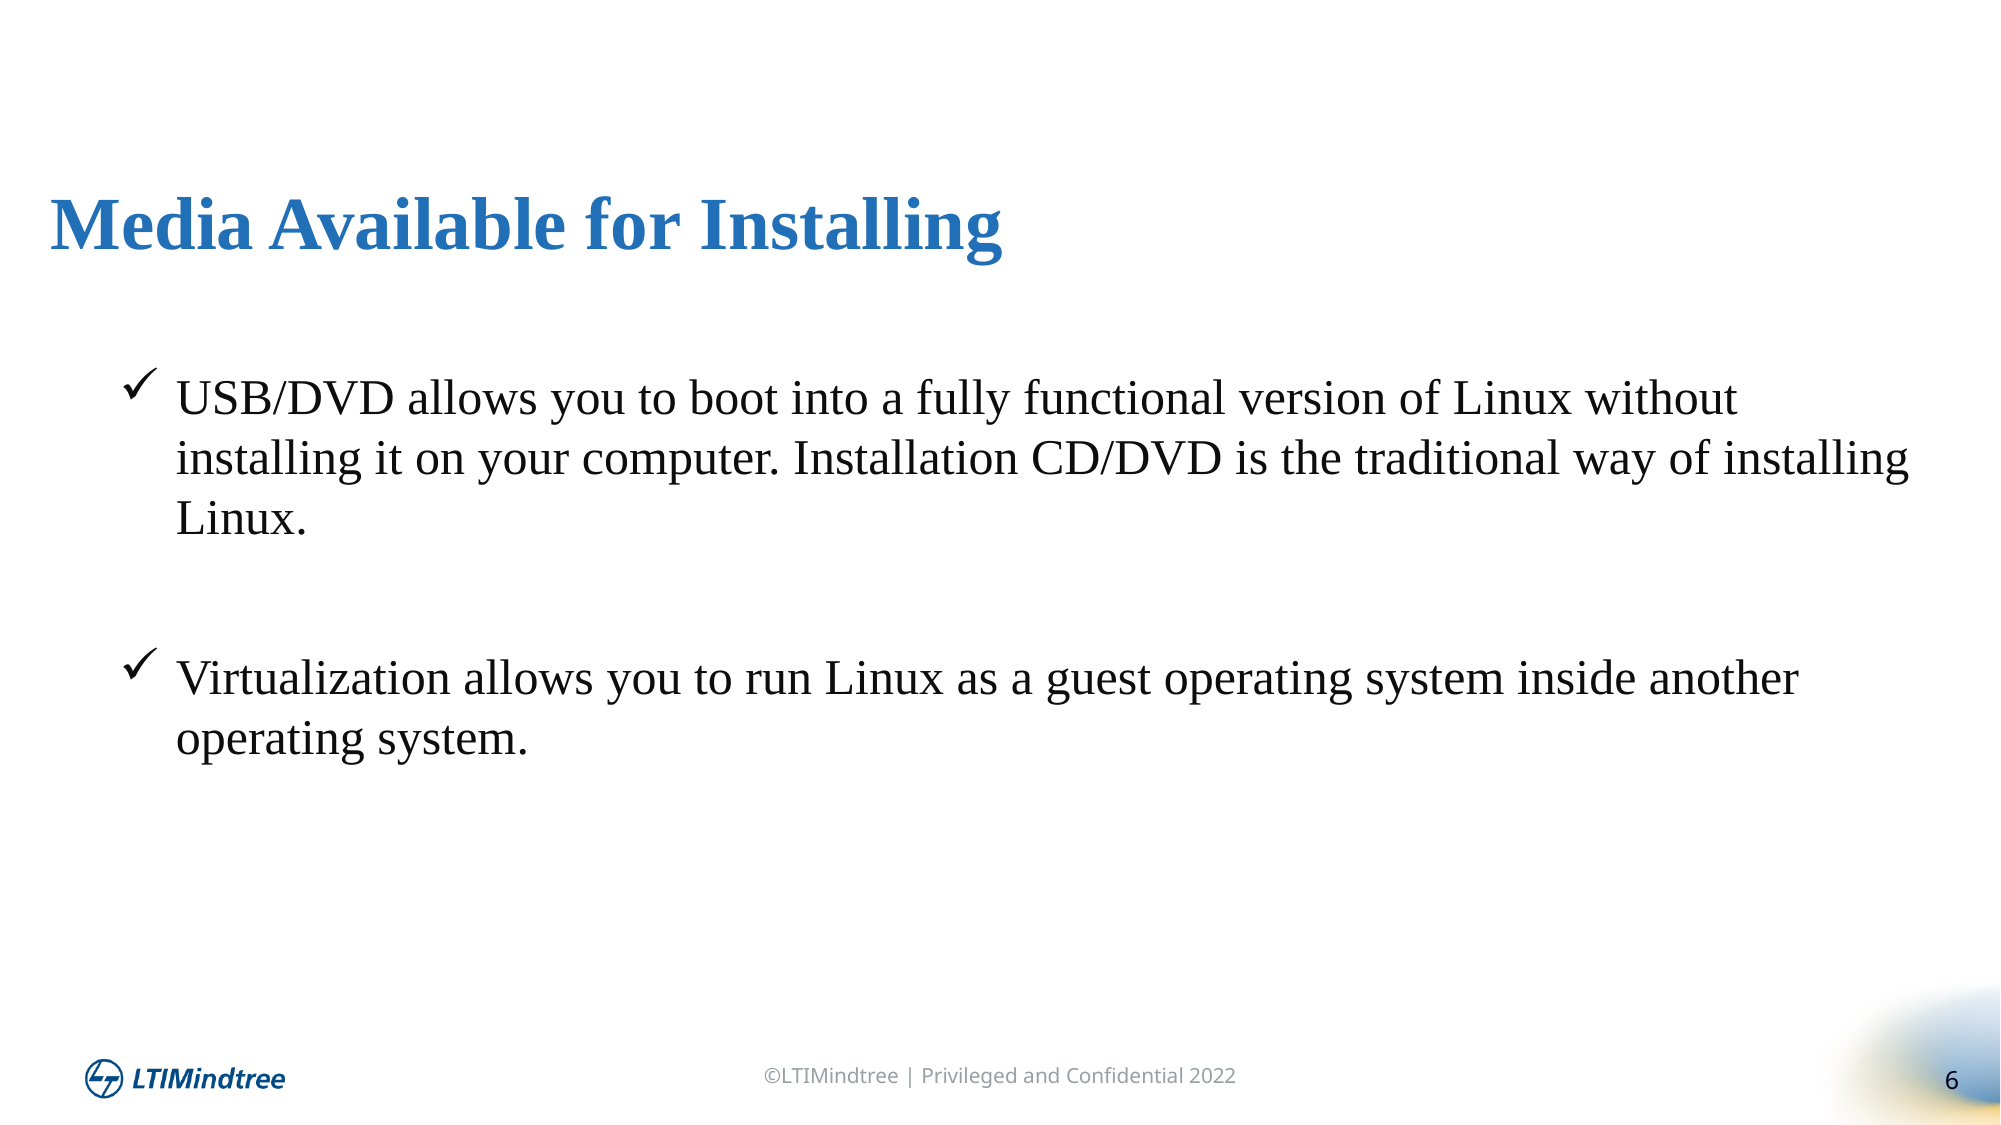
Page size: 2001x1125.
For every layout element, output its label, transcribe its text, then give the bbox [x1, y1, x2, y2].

picture [1774, 966, 2001, 1125]
text_box Media Available for Installing [35, 167, 1864, 273]
text_box USB/DVD allows you to boot into a fully functional version of Linux without installing it on your computer. Installation CD/DVD is the traditional way of installing Linux. [104, 356, 1944, 552]
text_box Virtualization allows you to run Linux as a guest operating system inside another operating system. [104, 637, 1944, 772]
